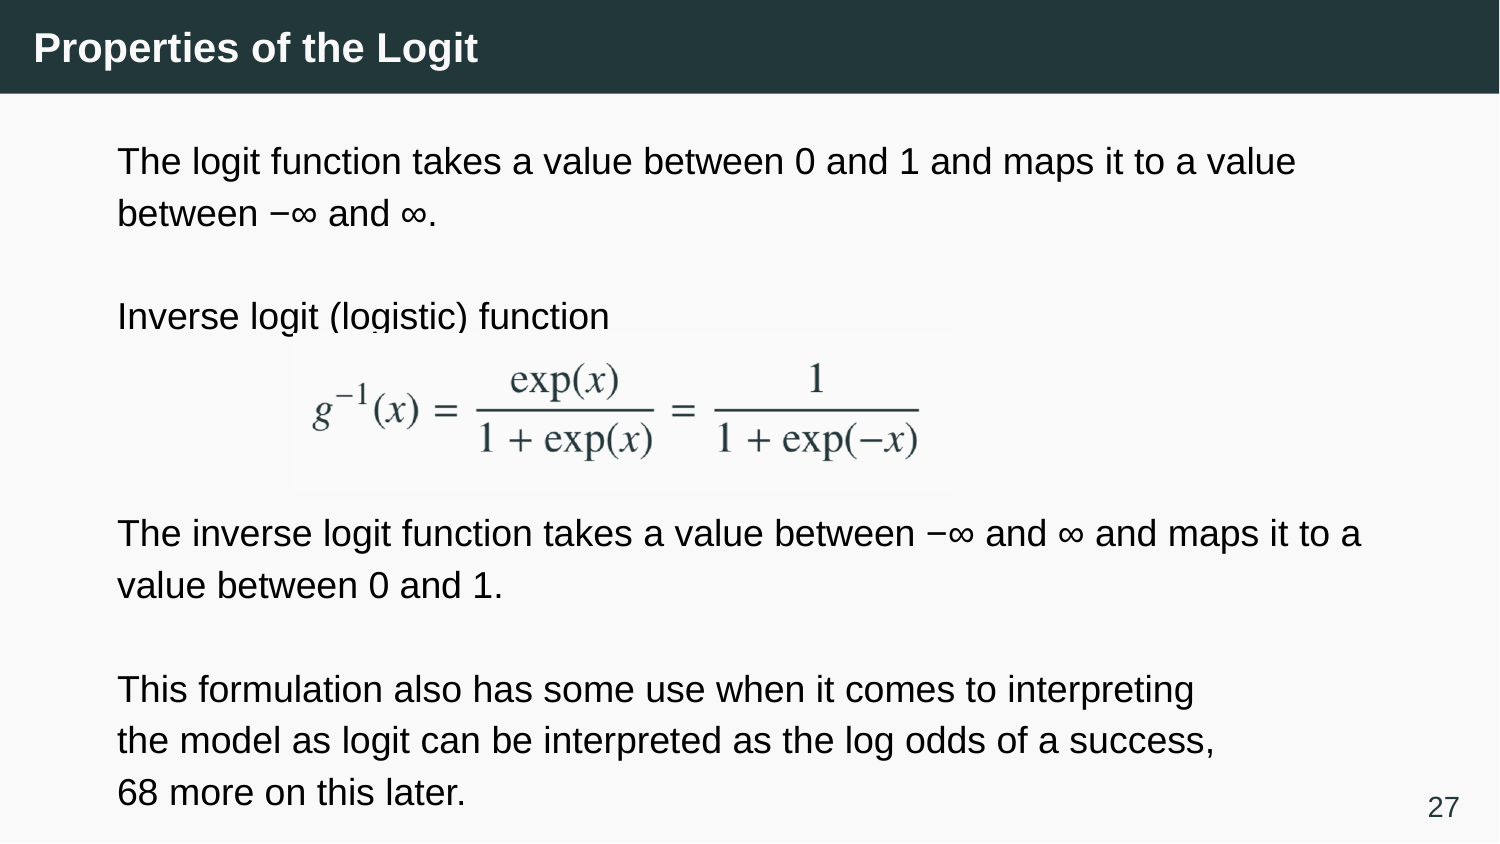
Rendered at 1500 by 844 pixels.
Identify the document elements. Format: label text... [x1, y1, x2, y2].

picture [293, 333, 953, 492]
title Properties of the Logit [33, 20, 1467, 70]
text_box The logit function takes a value between 0 and 1 and maps it to a value between −∞ and ∞. Inverse logit (logistic) function [112, 130, 1372, 364]
text_box [0, 94, 1500, 843]
text_box 27 [1423, 784, 1467, 815]
text_box The inverse logit function takes a value between −∞ and ∞ and maps it to a value between 0 and 1. This formulation also has some use when it comes to interpreting the model as logit can be interpreted as the log odds of a success, 68 more on this later. [112, 502, 1372, 736]
text_box [0, 0, 1500, 94]
